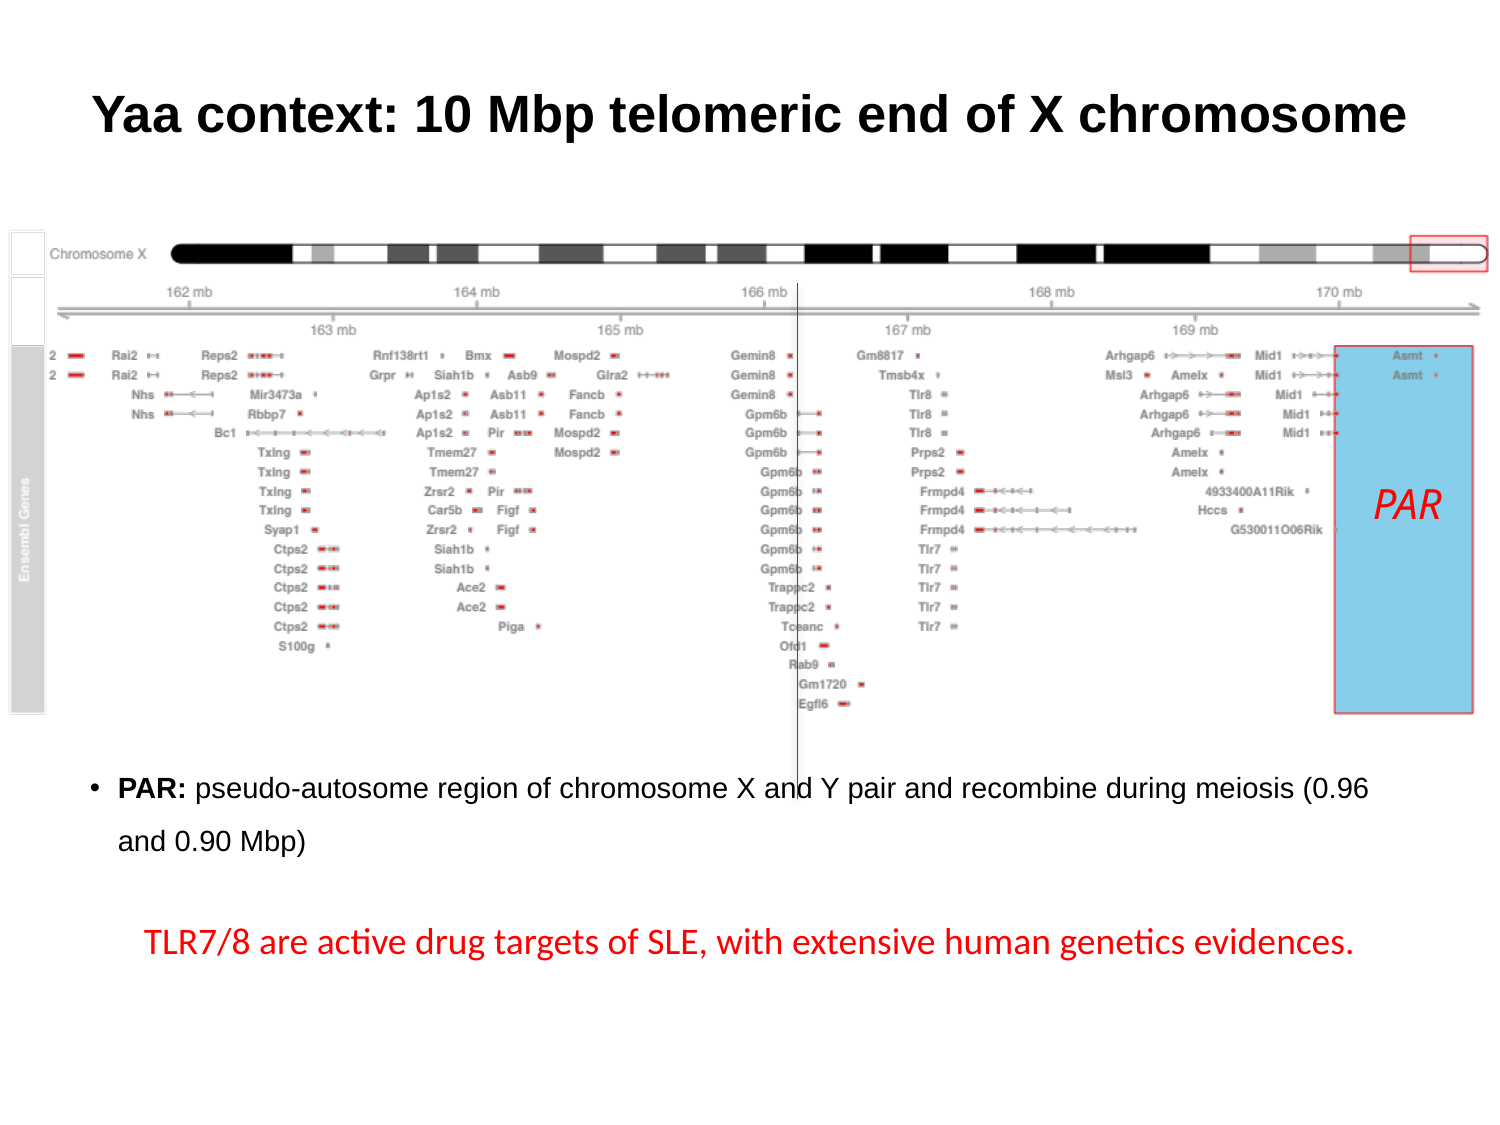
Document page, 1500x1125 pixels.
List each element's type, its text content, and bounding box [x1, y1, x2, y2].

picture [0, 220, 1500, 722]
title Yaa context: 10 Mbp telomeric end of X chromosome [75, 42, 1425, 181]
text_box TLR7/8 are active drug targets of SLE, with extensive human genetics evidences. [129, 909, 1371, 970]
text_box PAR: pseudo-autosome region of chromosome X and Y pair and recombine during meiosis (0.96 and 0.90 Mbp) [75, 744, 1438, 865]
